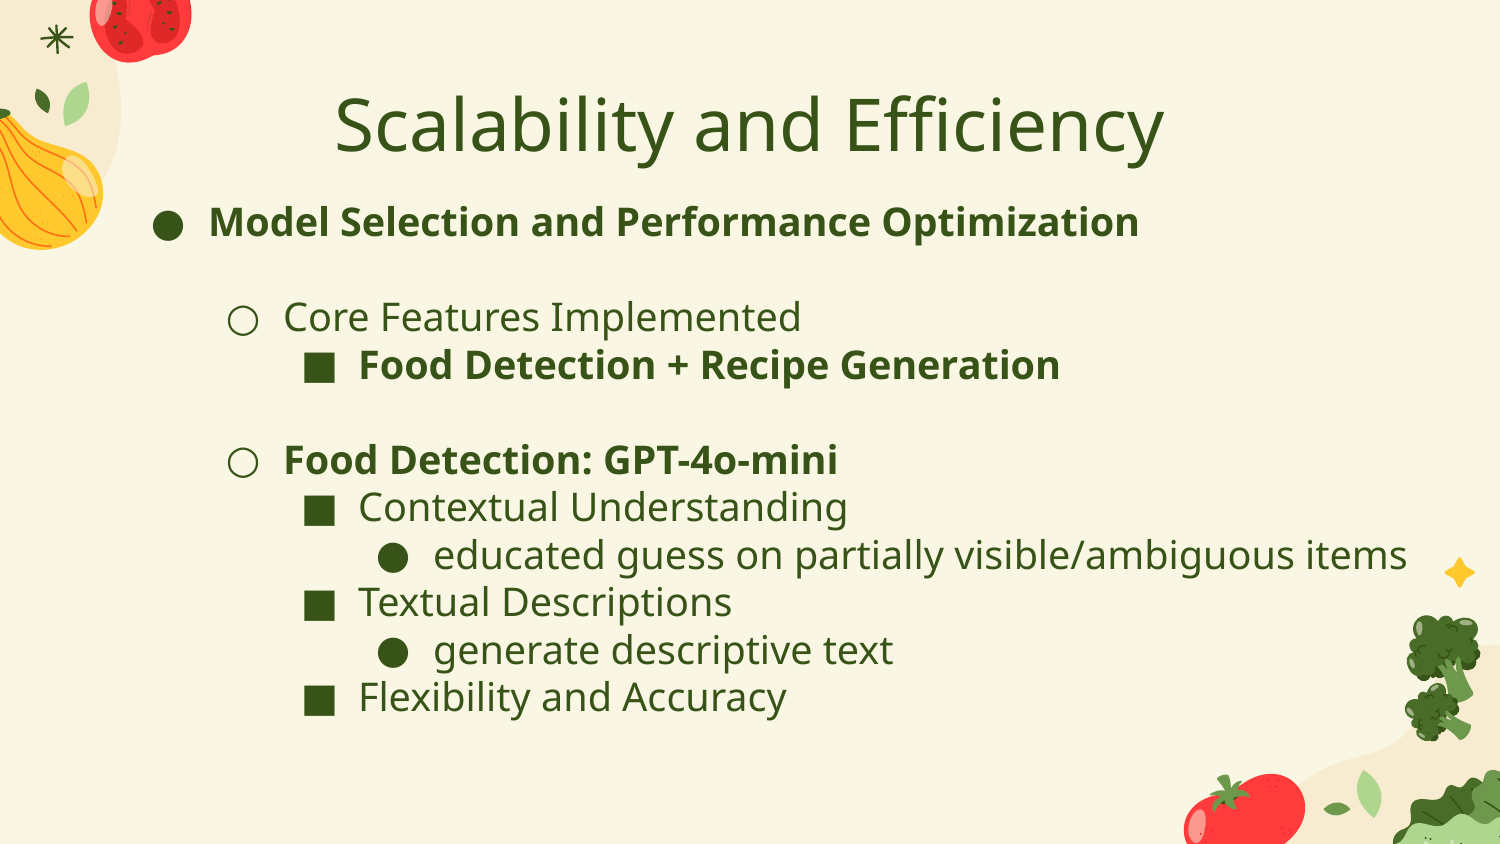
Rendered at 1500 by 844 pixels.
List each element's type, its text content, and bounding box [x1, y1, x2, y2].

title Scalability and Efficiency [118, 63, 1382, 158]
list Model Selection and Performance Optimization Core Features Implemented Food Detection + Recipe Generation Food Detection: GPT-4o-mini Contextual Understanding educated guess on partially visible/ambiguous items Textual Descriptions generate descriptive text Flexibility and Accuracy [118, 182, 1493, 235]
